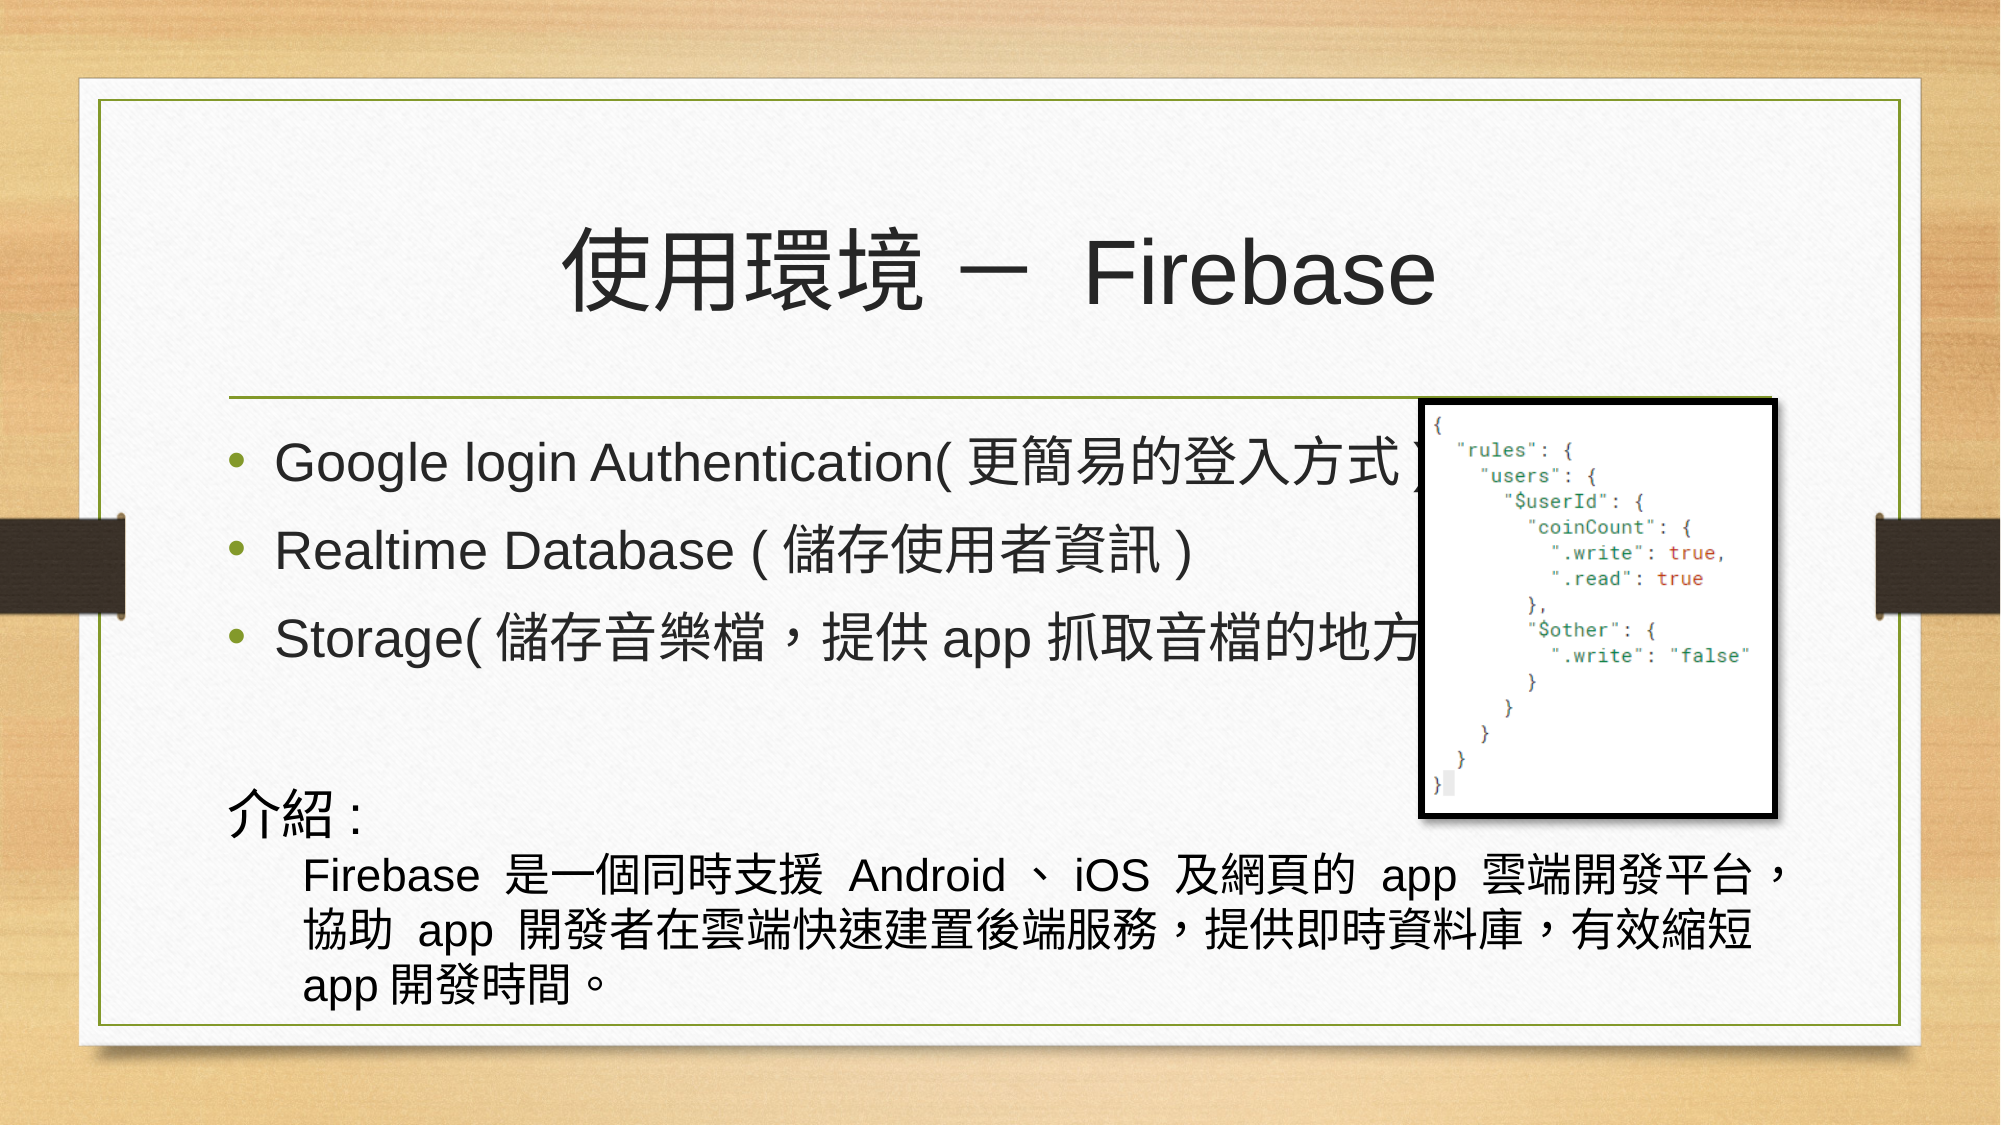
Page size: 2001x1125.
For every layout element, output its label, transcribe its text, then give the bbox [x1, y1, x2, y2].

list Google login Authentication(更簡易的登入方式) Realtime Database (儲存使用者資訊) Storage(儲存音樂檔，提供app抓取音檔的地方) [212, 419, 1417, 698]
picture [0, 0, 2001, 1125]
text_box 介紹: Firebase 是一個同時支援 Android、iOS 及網頁的 app 雲端開發平台，協助 app 開發者在雲端快速建置後端服務，提供即時資料庫，有效縮短 app開發時間。 [212, 773, 1824, 1064]
title 使用環境 － Firebase [212, 161, 1788, 375]
